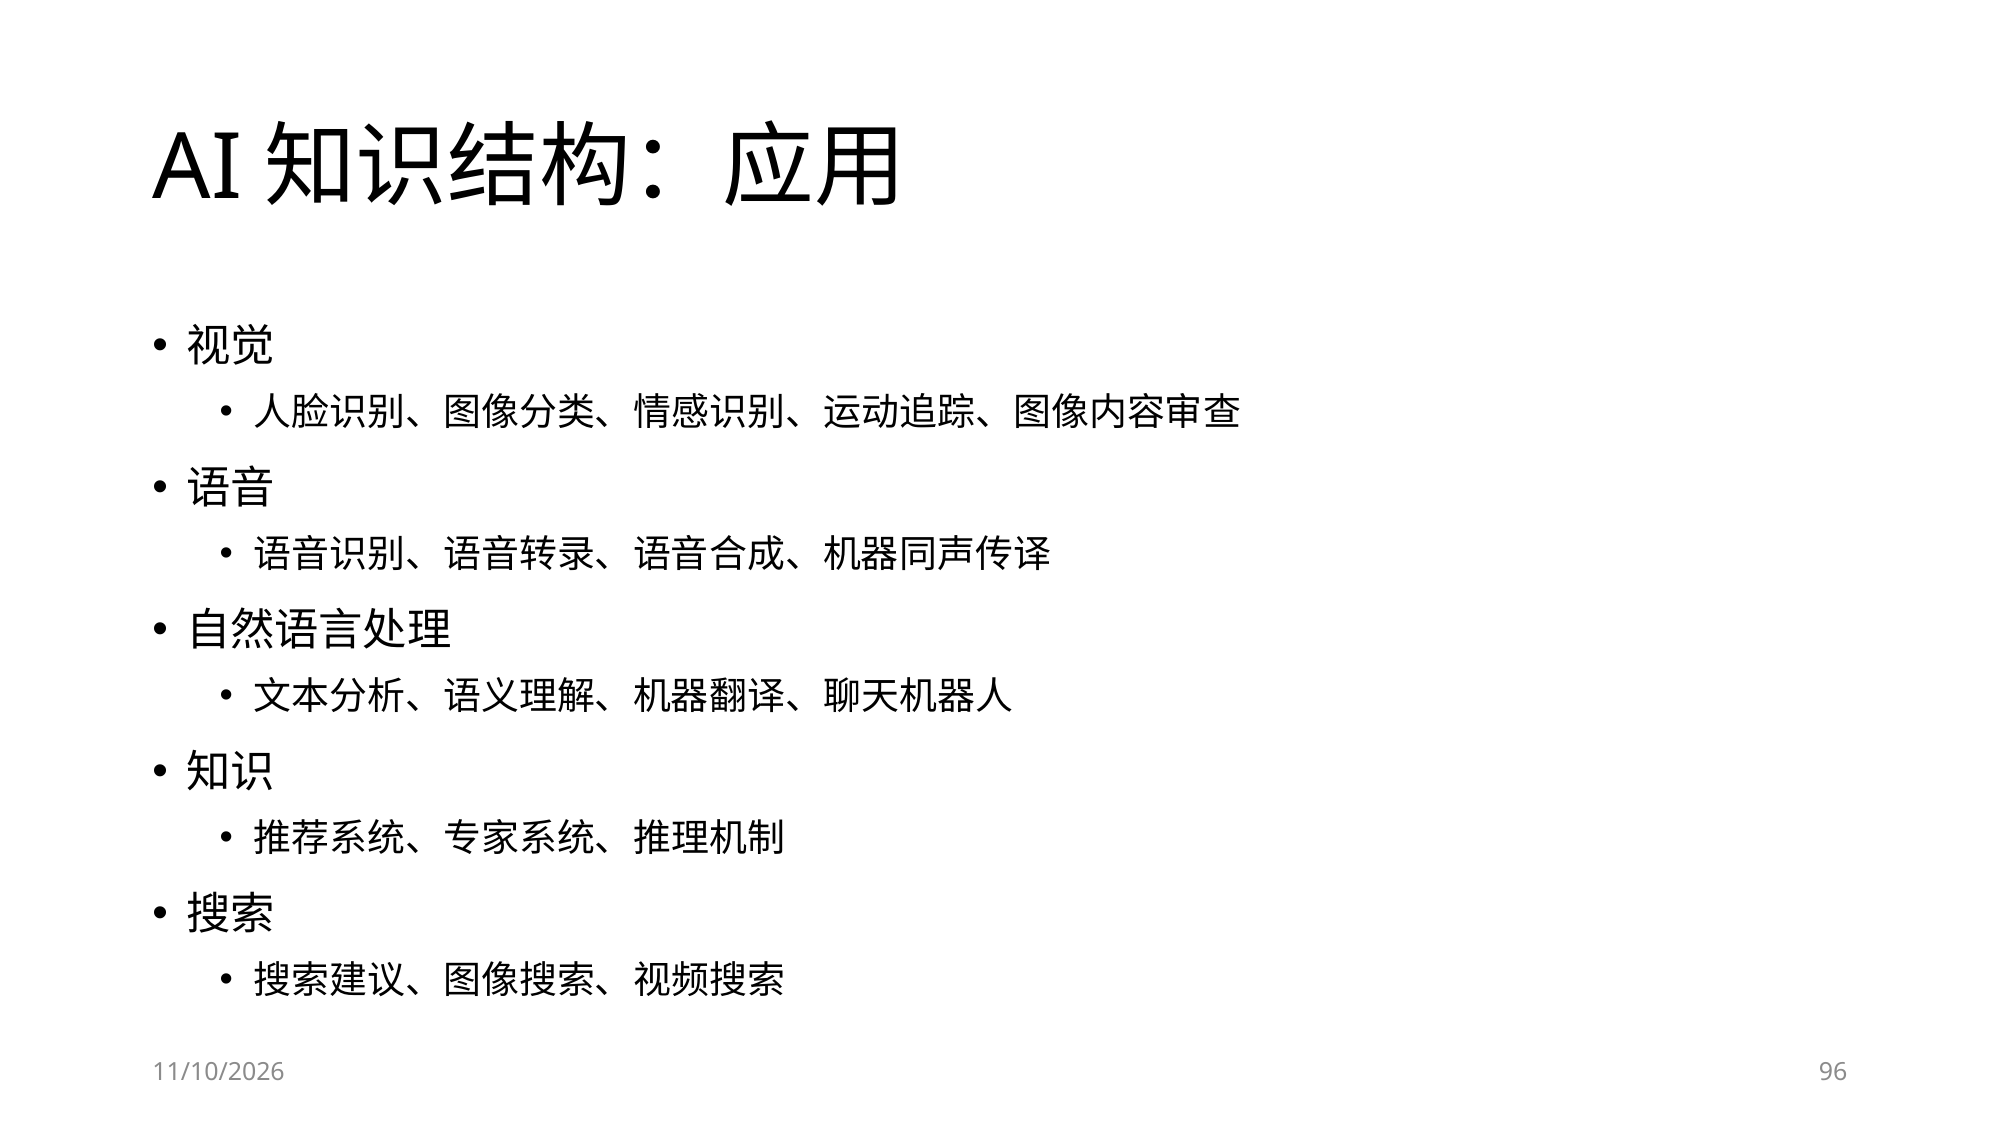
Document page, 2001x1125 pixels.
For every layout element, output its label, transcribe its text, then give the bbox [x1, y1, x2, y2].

title AI知识结构：应用 [137, 59, 1863, 278]
list 视觉 人脸识别、图像分类、情感识别、运动追踪、图像内容审查 语音 语音识别、语音转录、语音合成、机器同声传译 自然语言处理 文本分析、语义理解、机器翻译、聊天机器人 知识 推荐系统、专家系统、推理机制 搜索 搜索建议、图像搜索、视频搜索 [137, 299, 1863, 1014]
slide_number 96 [1412, 1042, 1863, 1103]
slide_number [137, 1042, 588, 1103]
